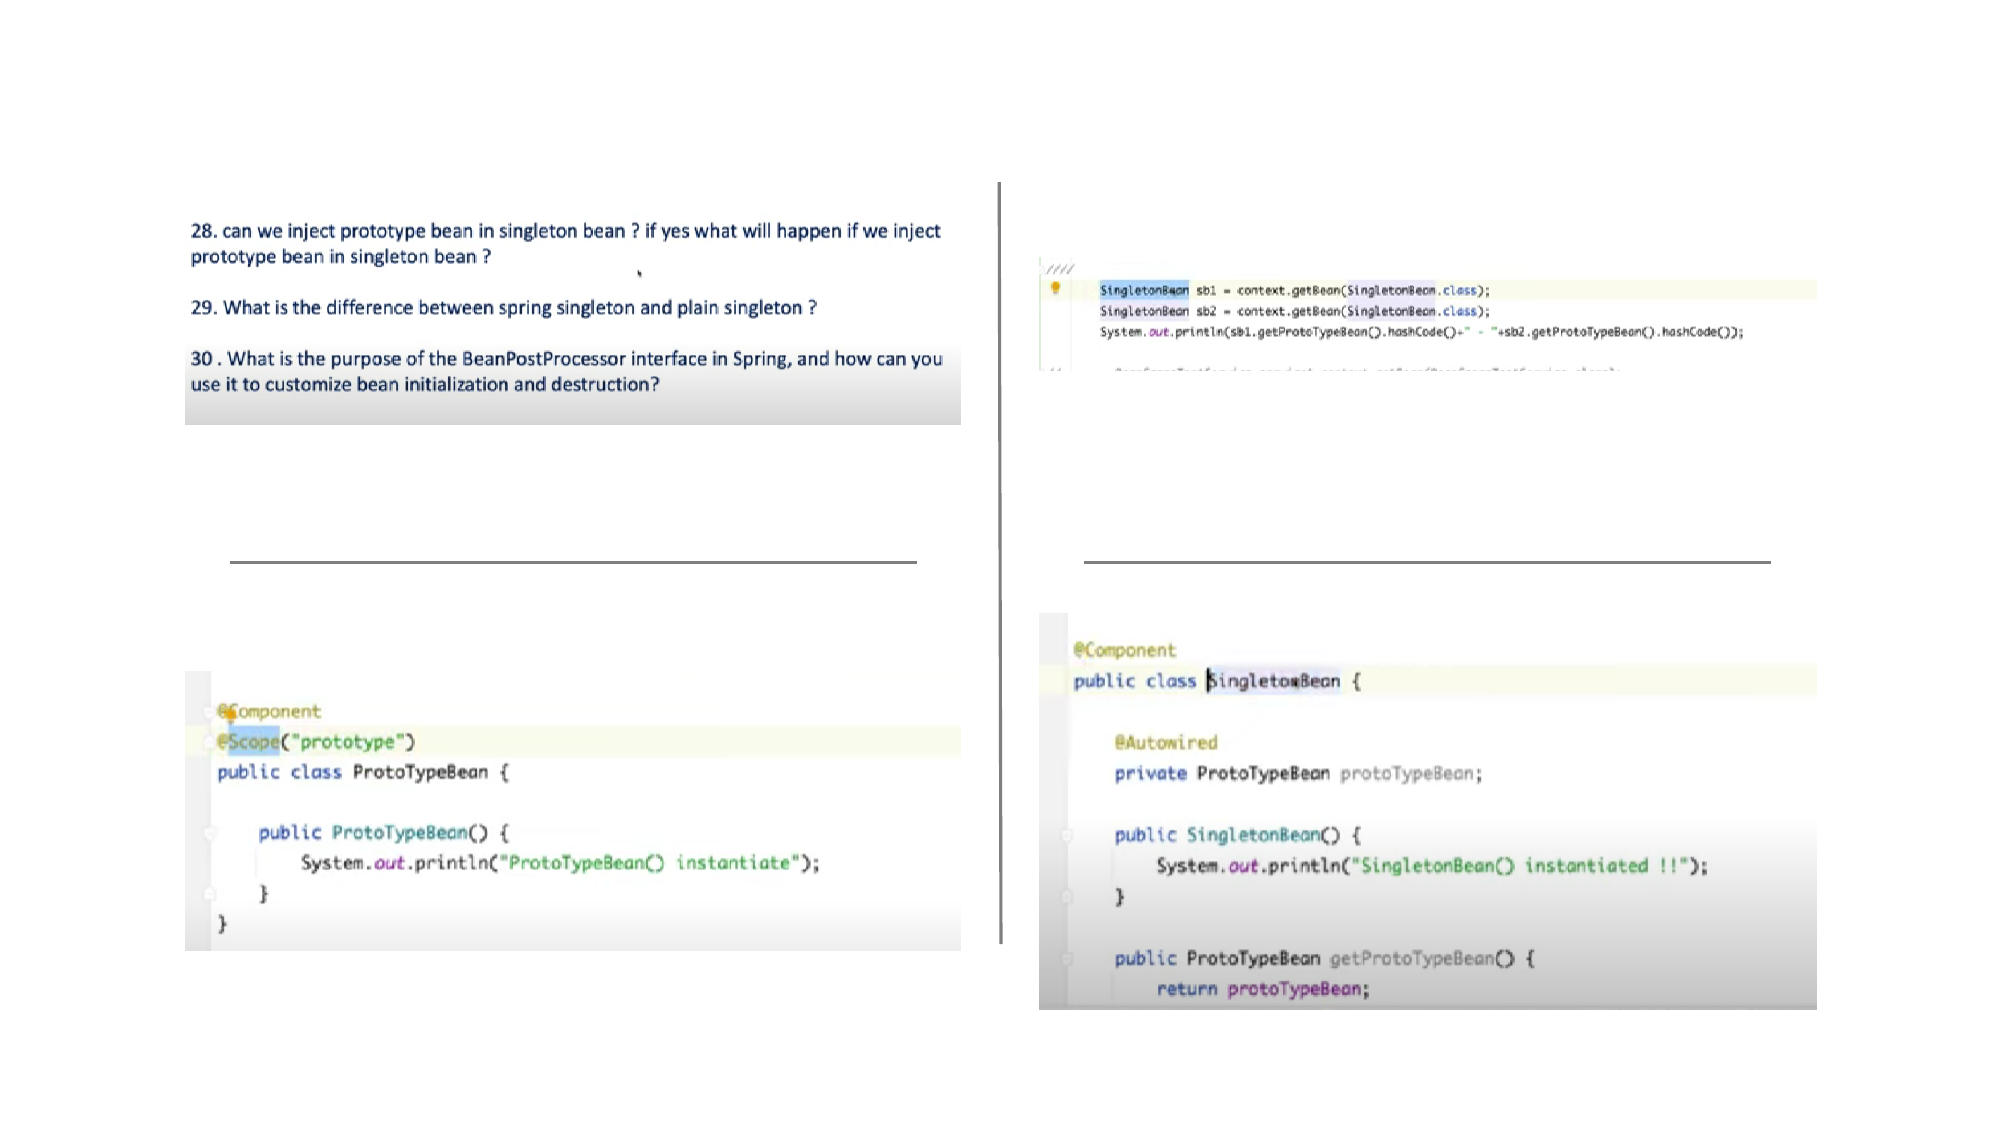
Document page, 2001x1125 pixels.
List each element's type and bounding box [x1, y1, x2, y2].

picture [185, 671, 961, 951]
picture [1039, 613, 1817, 1010]
picture [1039, 257, 1817, 371]
picture [185, 203, 961, 425]
